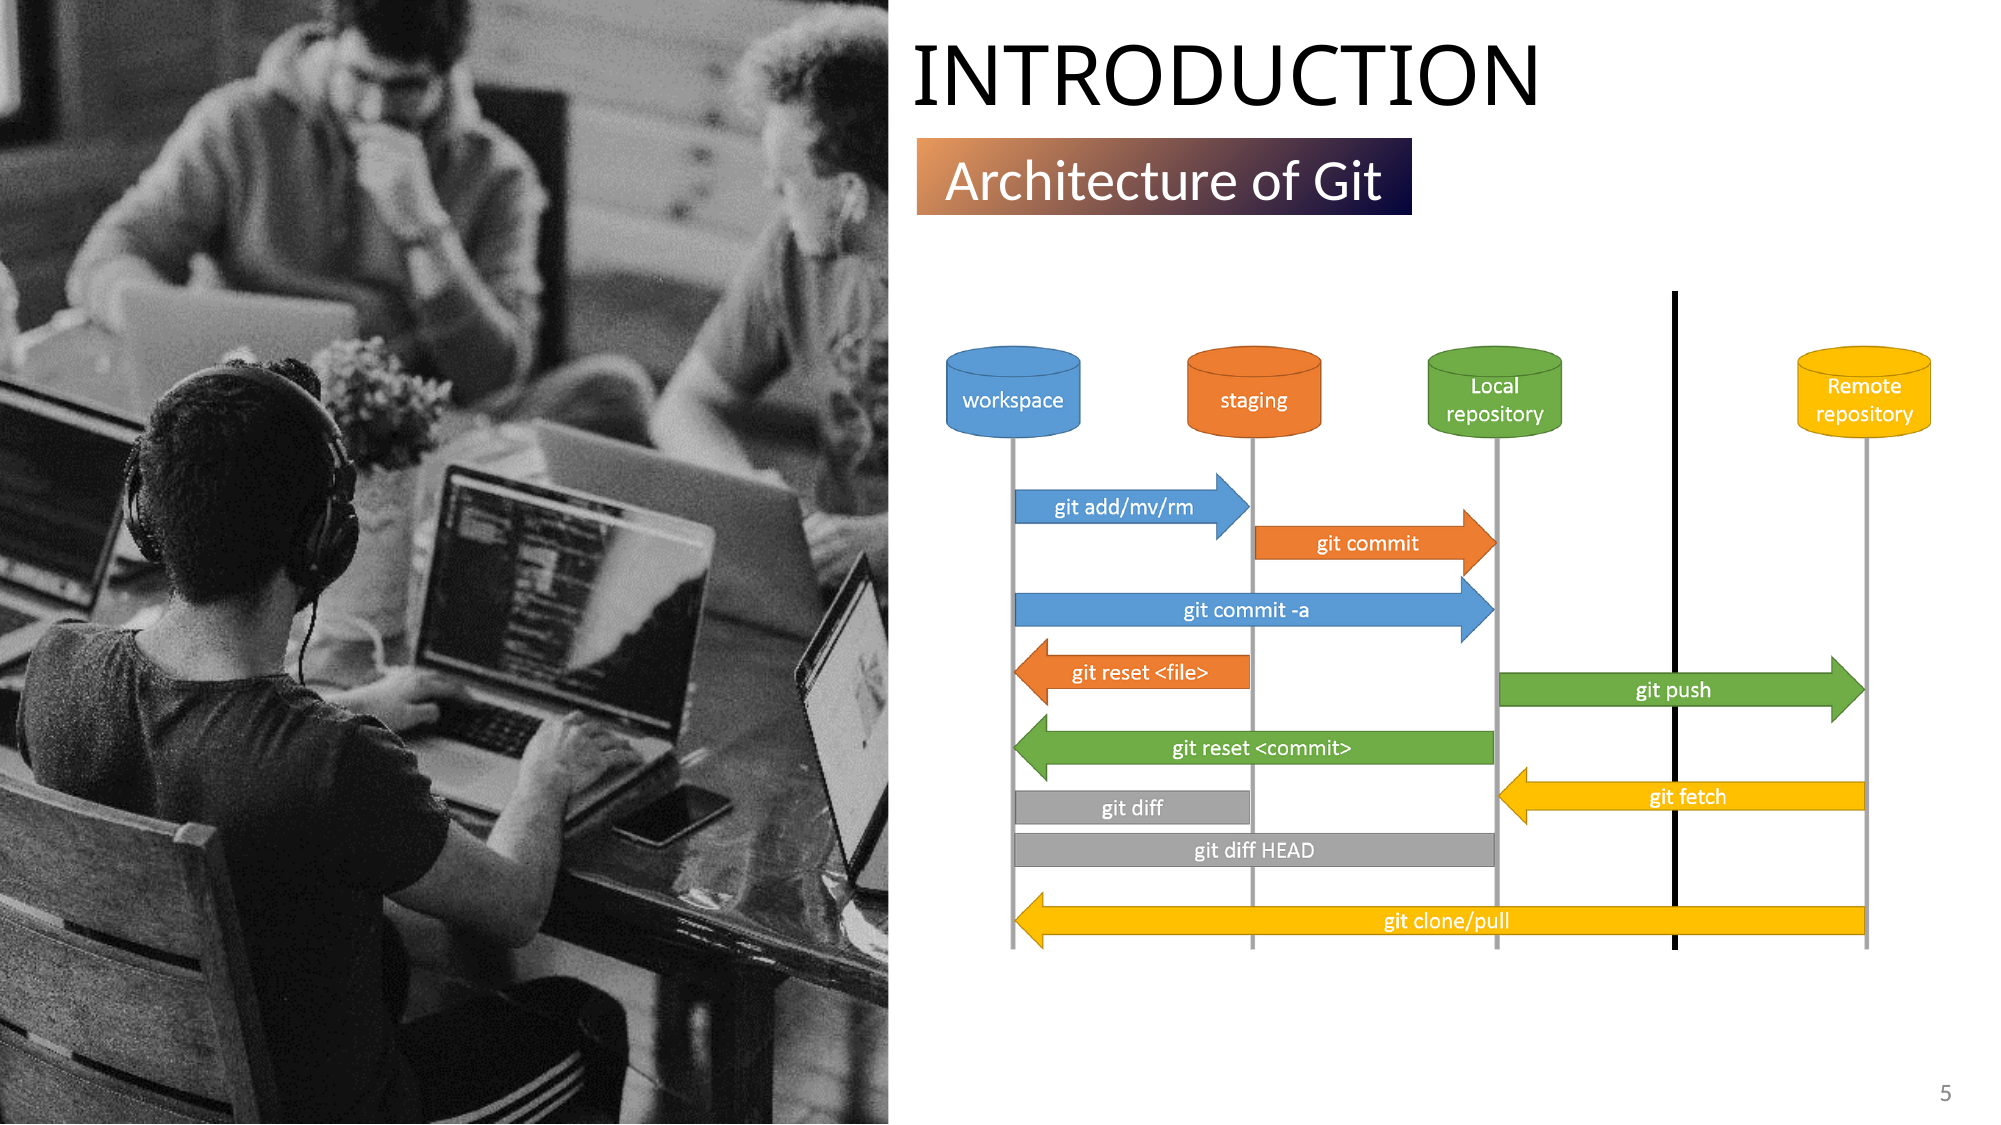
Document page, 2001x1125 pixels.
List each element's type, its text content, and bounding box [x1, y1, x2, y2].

title INTRODUCTION [897, 14, 1865, 131]
list Architecture of Git [916, 138, 1412, 215]
picture [0, 0, 889, 1124]
slide_number 5 [1894, 1061, 1968, 1121]
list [946, 291, 1931, 950]
